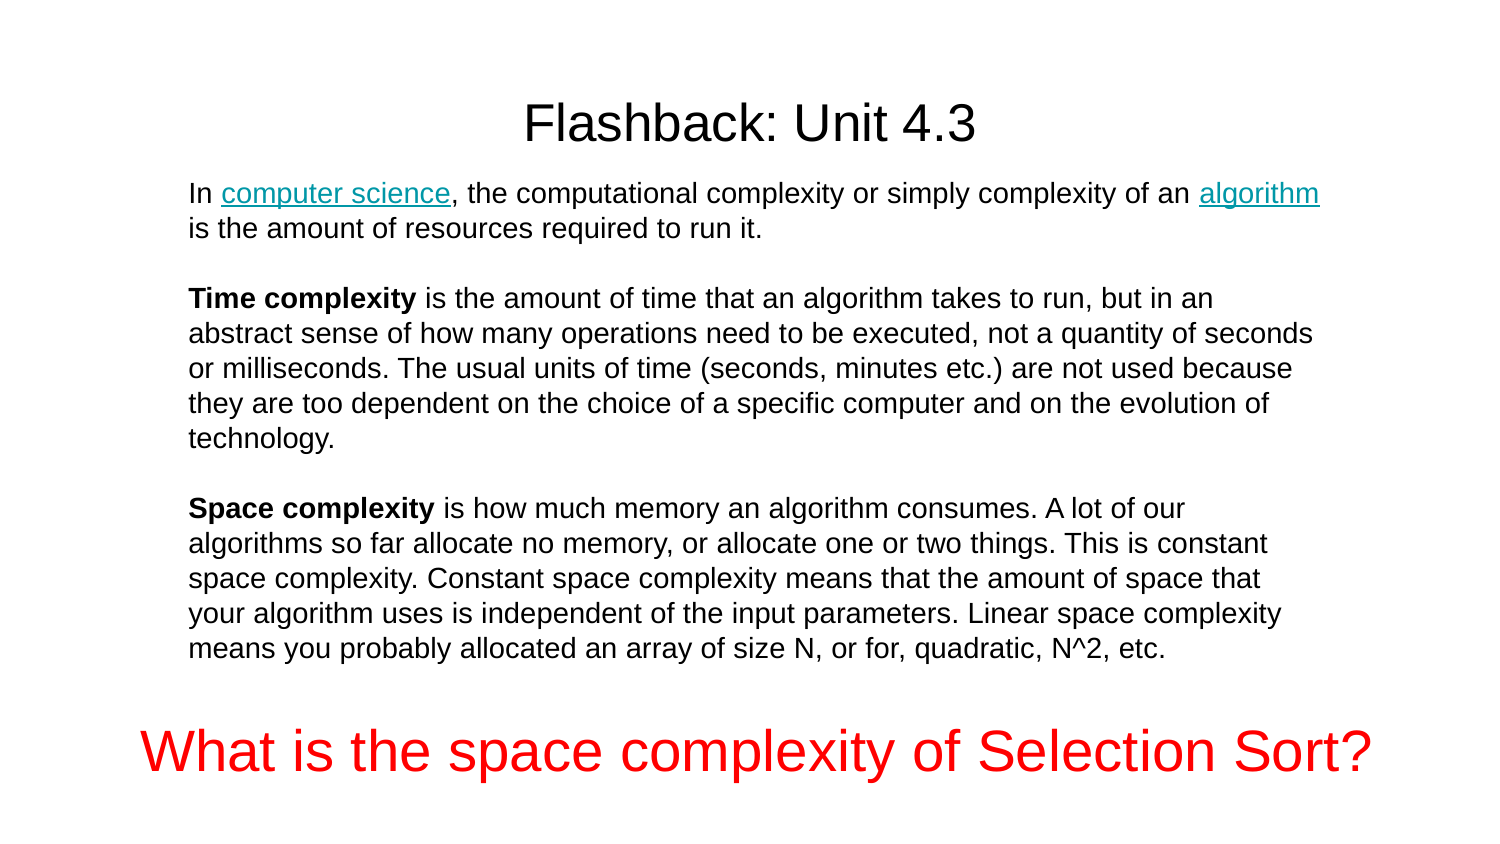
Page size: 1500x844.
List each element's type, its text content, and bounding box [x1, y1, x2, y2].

text_box What is the space complexity of Selection Sort? [124, 697, 1468, 798]
text_box In computer science, the computational complexity or simply complexity of an algorithm is the amount of resources required to run it. Time complexity is the amount of time that an algorithm takes to run, but in an abstract sense of how many operations need to be executed, not a quantity of seconds or milliseconds. The usual units of time (seconds, minutes etc.) are not used because they are too dependent on the choice of a specific computer and on the evolution of technology. Space complexity is how much memory an algorithm consumes. A lot of our algorithms so far allocate no memory, or allocate one or two things. This is constant space complexity. Constant space complexity means that the amount of space that your algorithm uses is independent of the input parameters. Linear space complexity means you probably allocated an array of size N, or for, quadratic, N^2, etc. [173, 167, 1337, 680]
title Flashback: Unit 4.3 [51, 72, 1449, 167]
